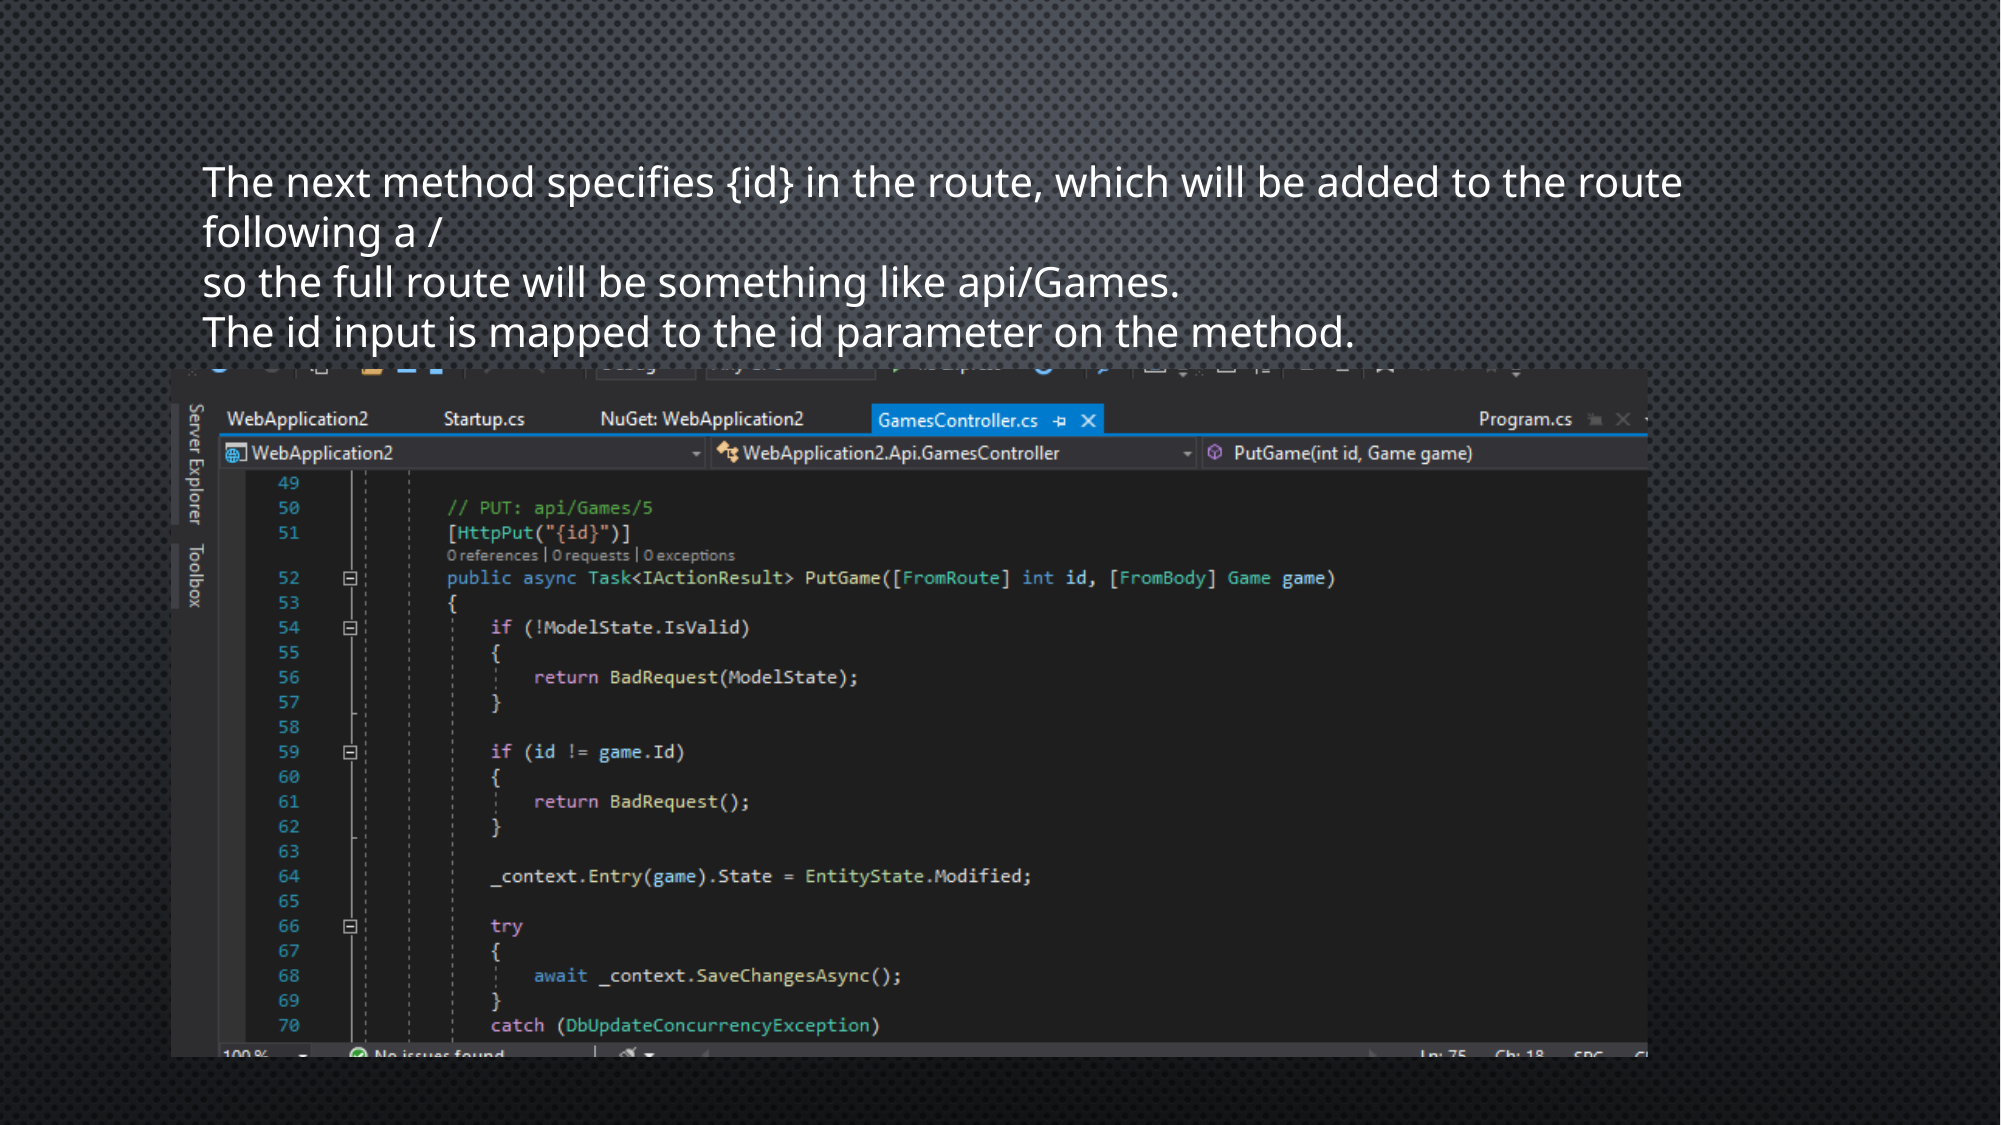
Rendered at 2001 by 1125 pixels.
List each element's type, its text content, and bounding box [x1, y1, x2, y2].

title The next method specifies {id} in the route, which will be added to the route following a / so the full route will be something like api/Games. The id input is mapped to the id parameter on the method. [187, 148, 1879, 364]
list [170, 368, 1648, 1057]
